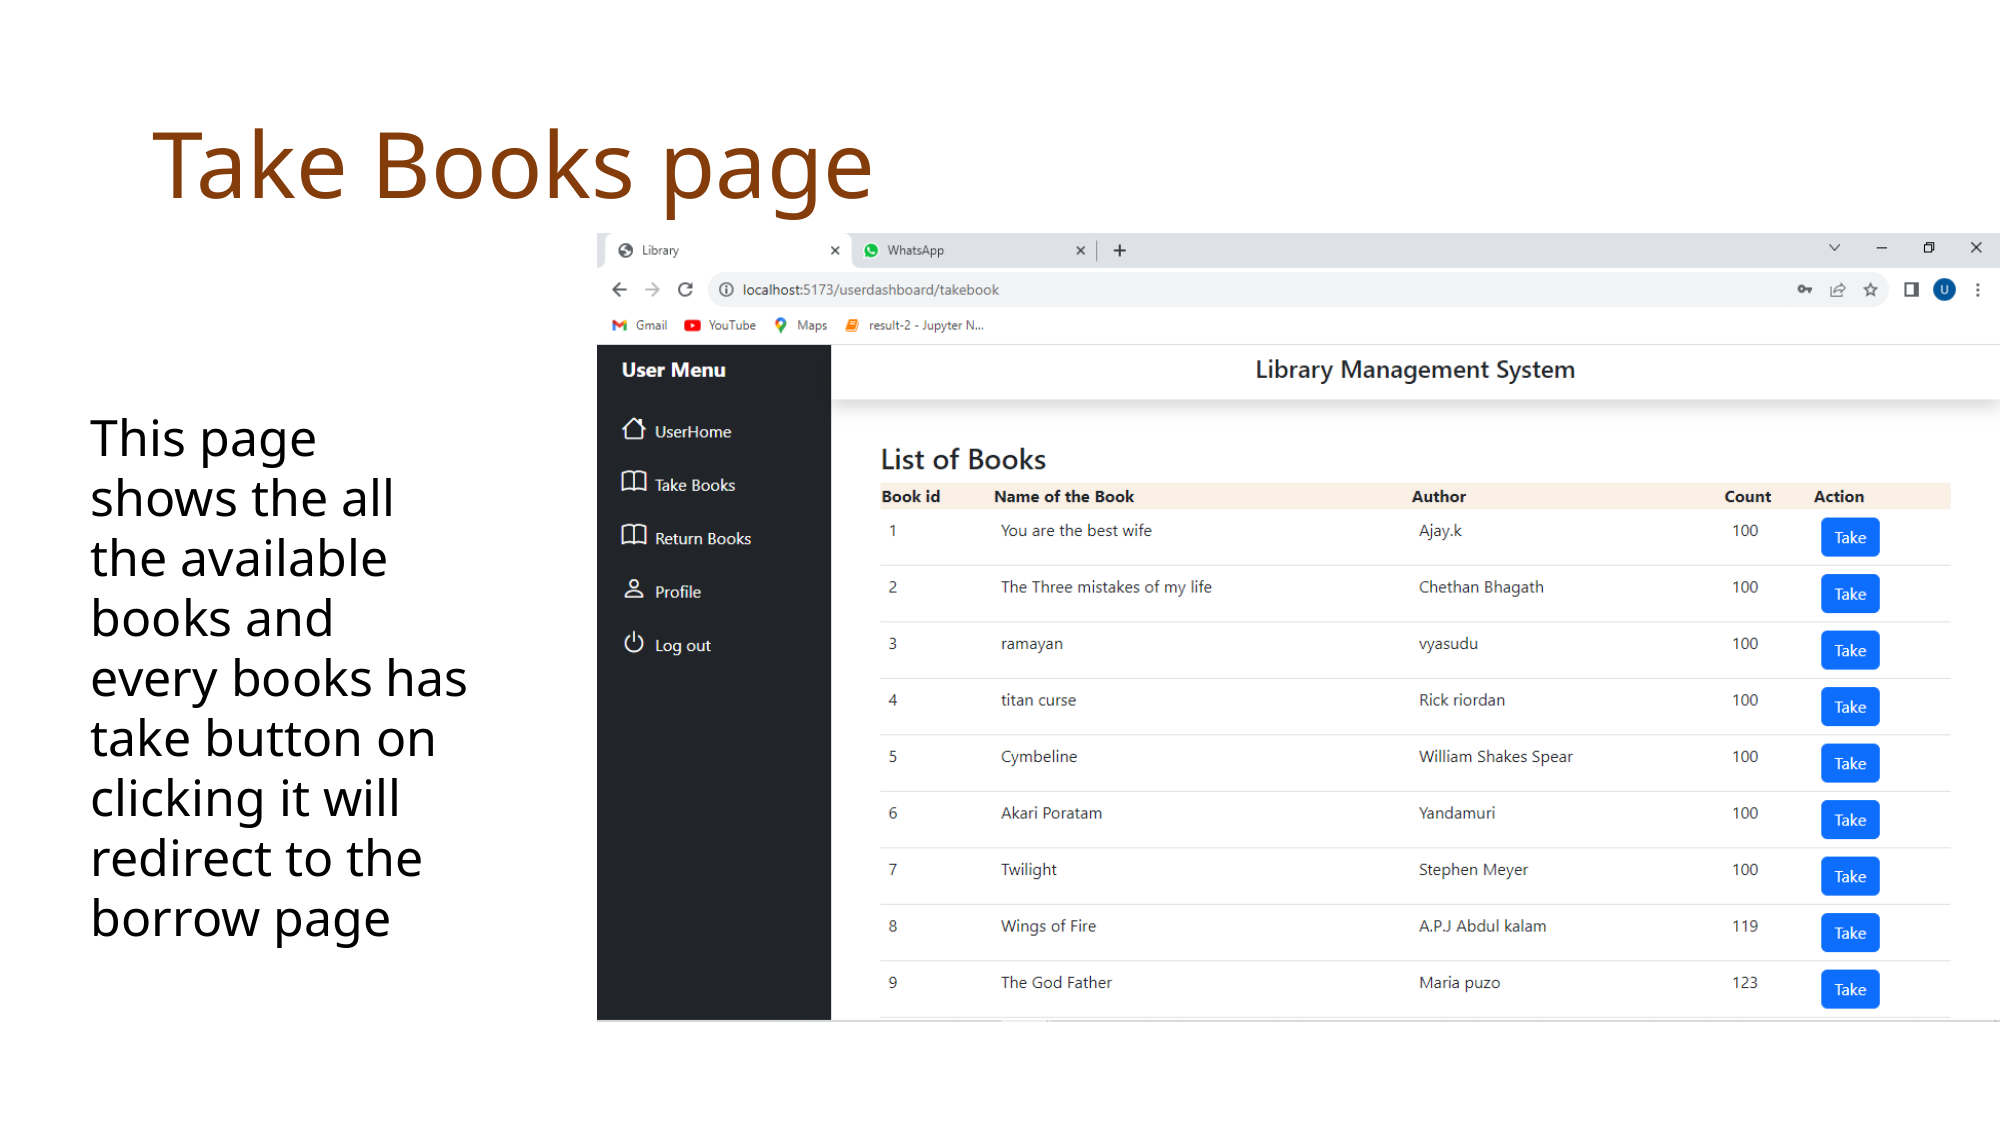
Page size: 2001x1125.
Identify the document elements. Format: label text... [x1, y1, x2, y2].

picture [597, 233, 2000, 1022]
text_box This page shows the all the available books and every books has take button on clicking it will redirect to the borrow page [76, 398, 487, 954]
title Take Books page [137, 59, 1863, 278]
